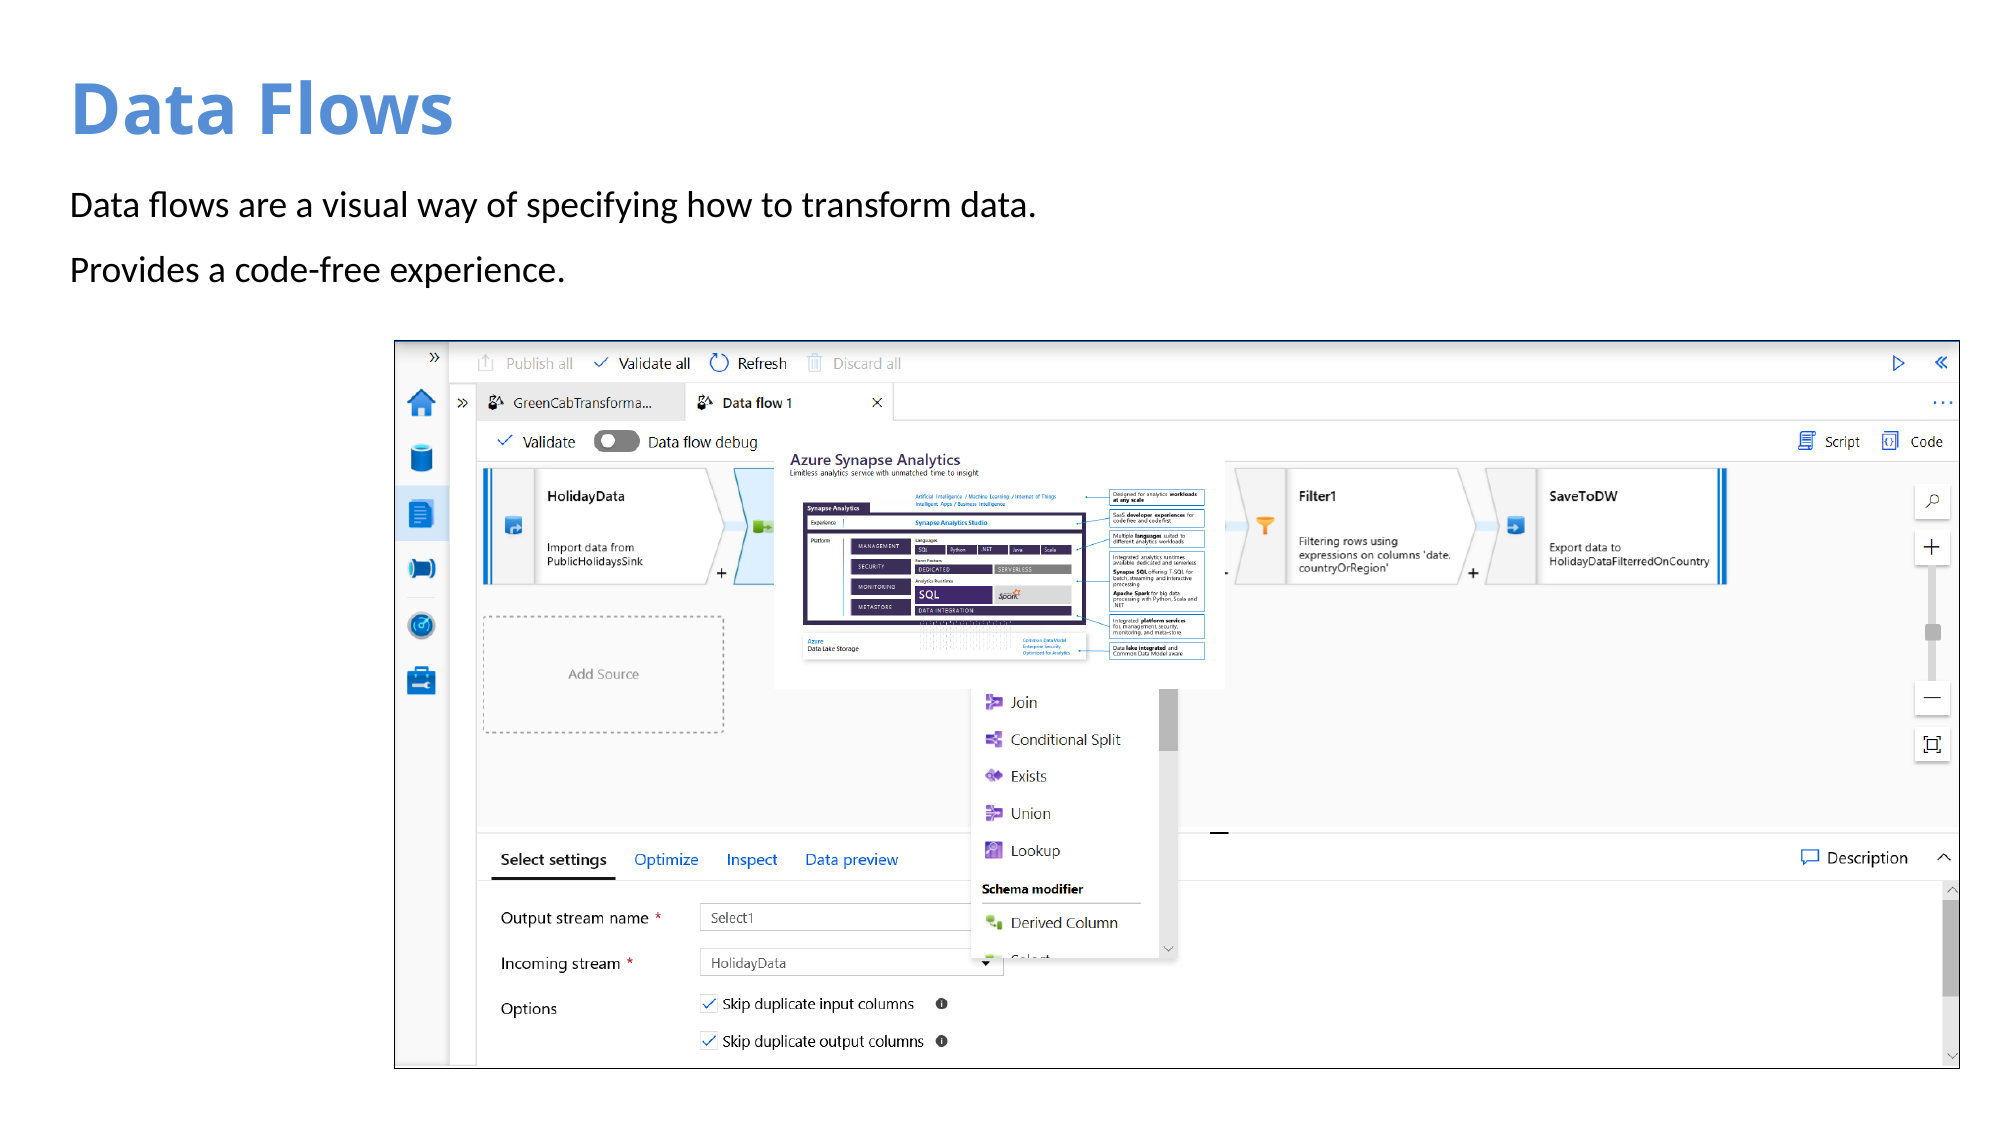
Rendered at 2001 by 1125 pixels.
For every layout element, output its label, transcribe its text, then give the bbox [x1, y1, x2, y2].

title Data Flows [69, 36, 982, 161]
list Data flows are a visual way of specifying how to transform data. Provides a code-free experience. [69, 179, 1441, 322]
picture [394, 340, 1960, 1069]
